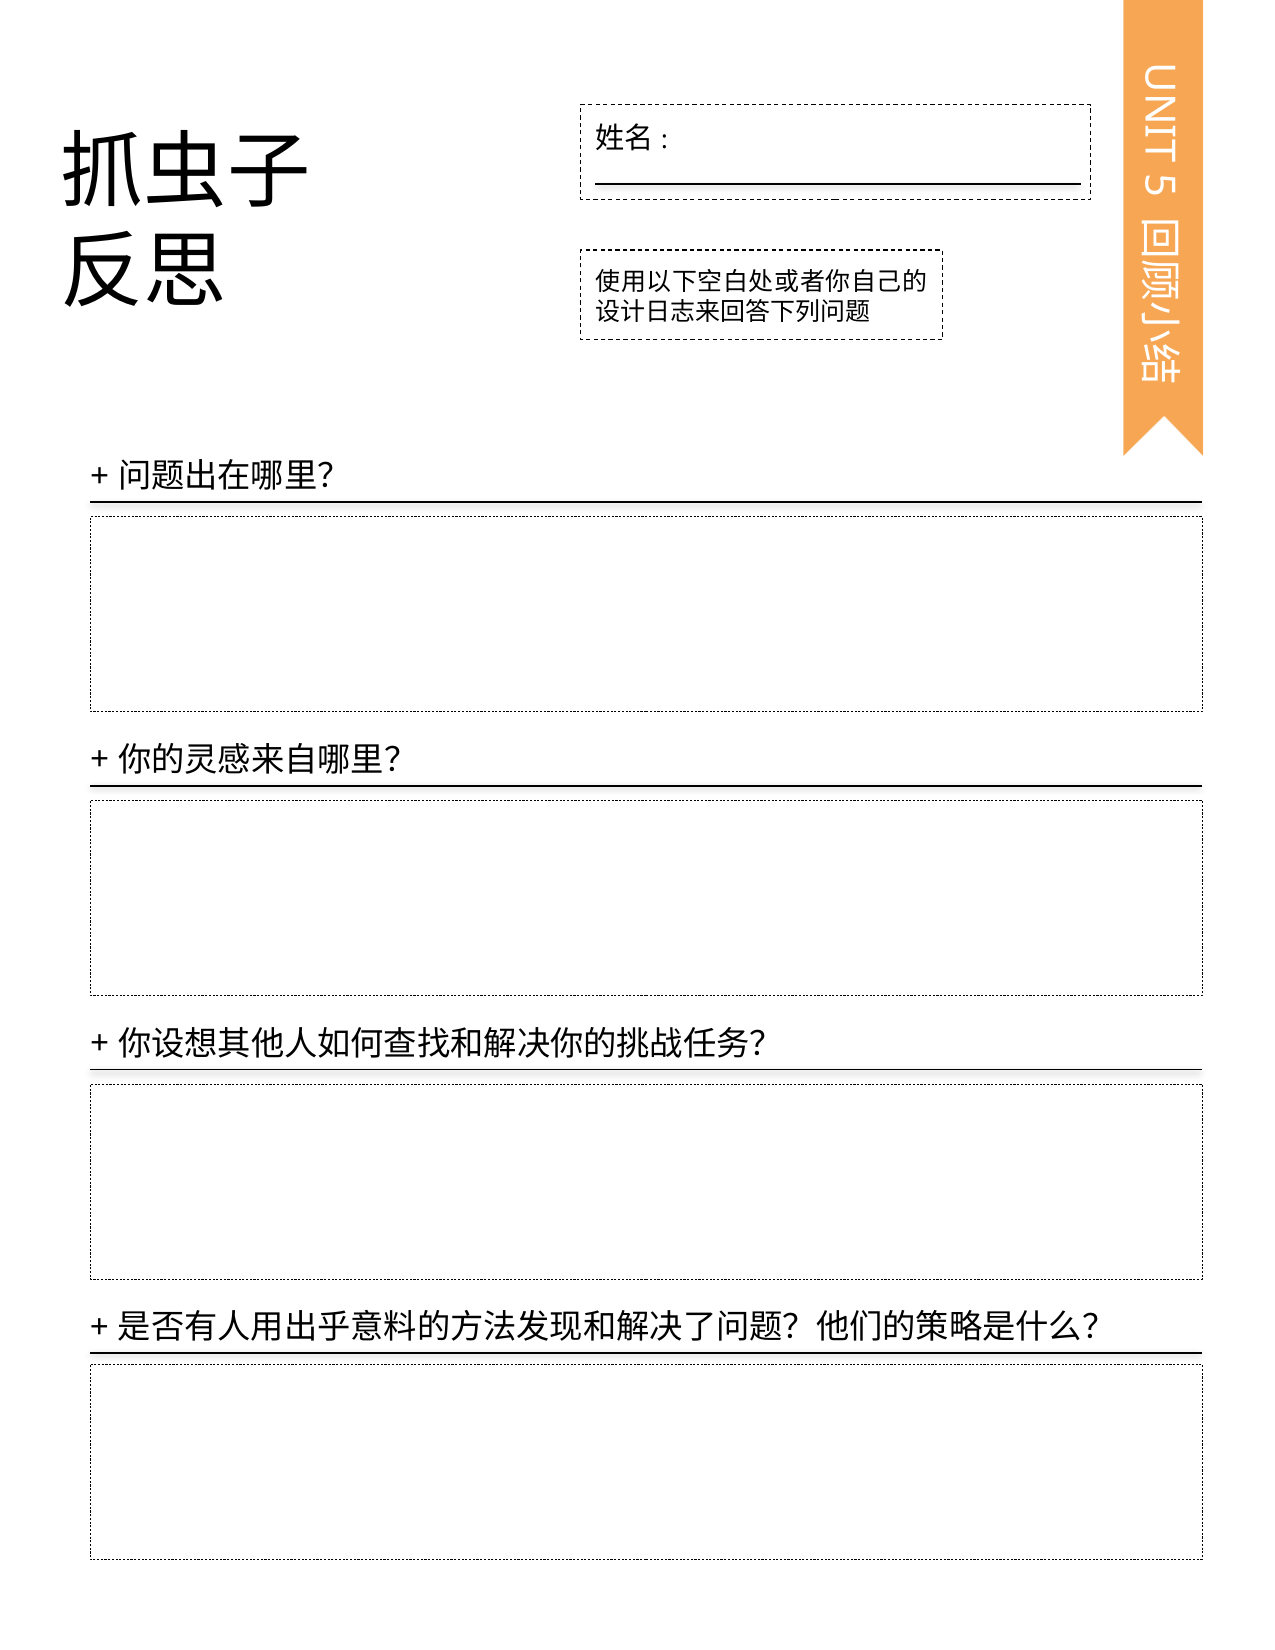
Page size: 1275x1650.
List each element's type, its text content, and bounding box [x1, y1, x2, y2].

text_box 抓虫子 反思 [45, 109, 500, 325]
text_box 使用以下空白处或者你自己的设计日志来回答下列问题 [580, 249, 943, 340]
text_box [580, 103, 1091, 201]
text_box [74, 446, 1203, 1560]
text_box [1121, 0, 1204, 447]
